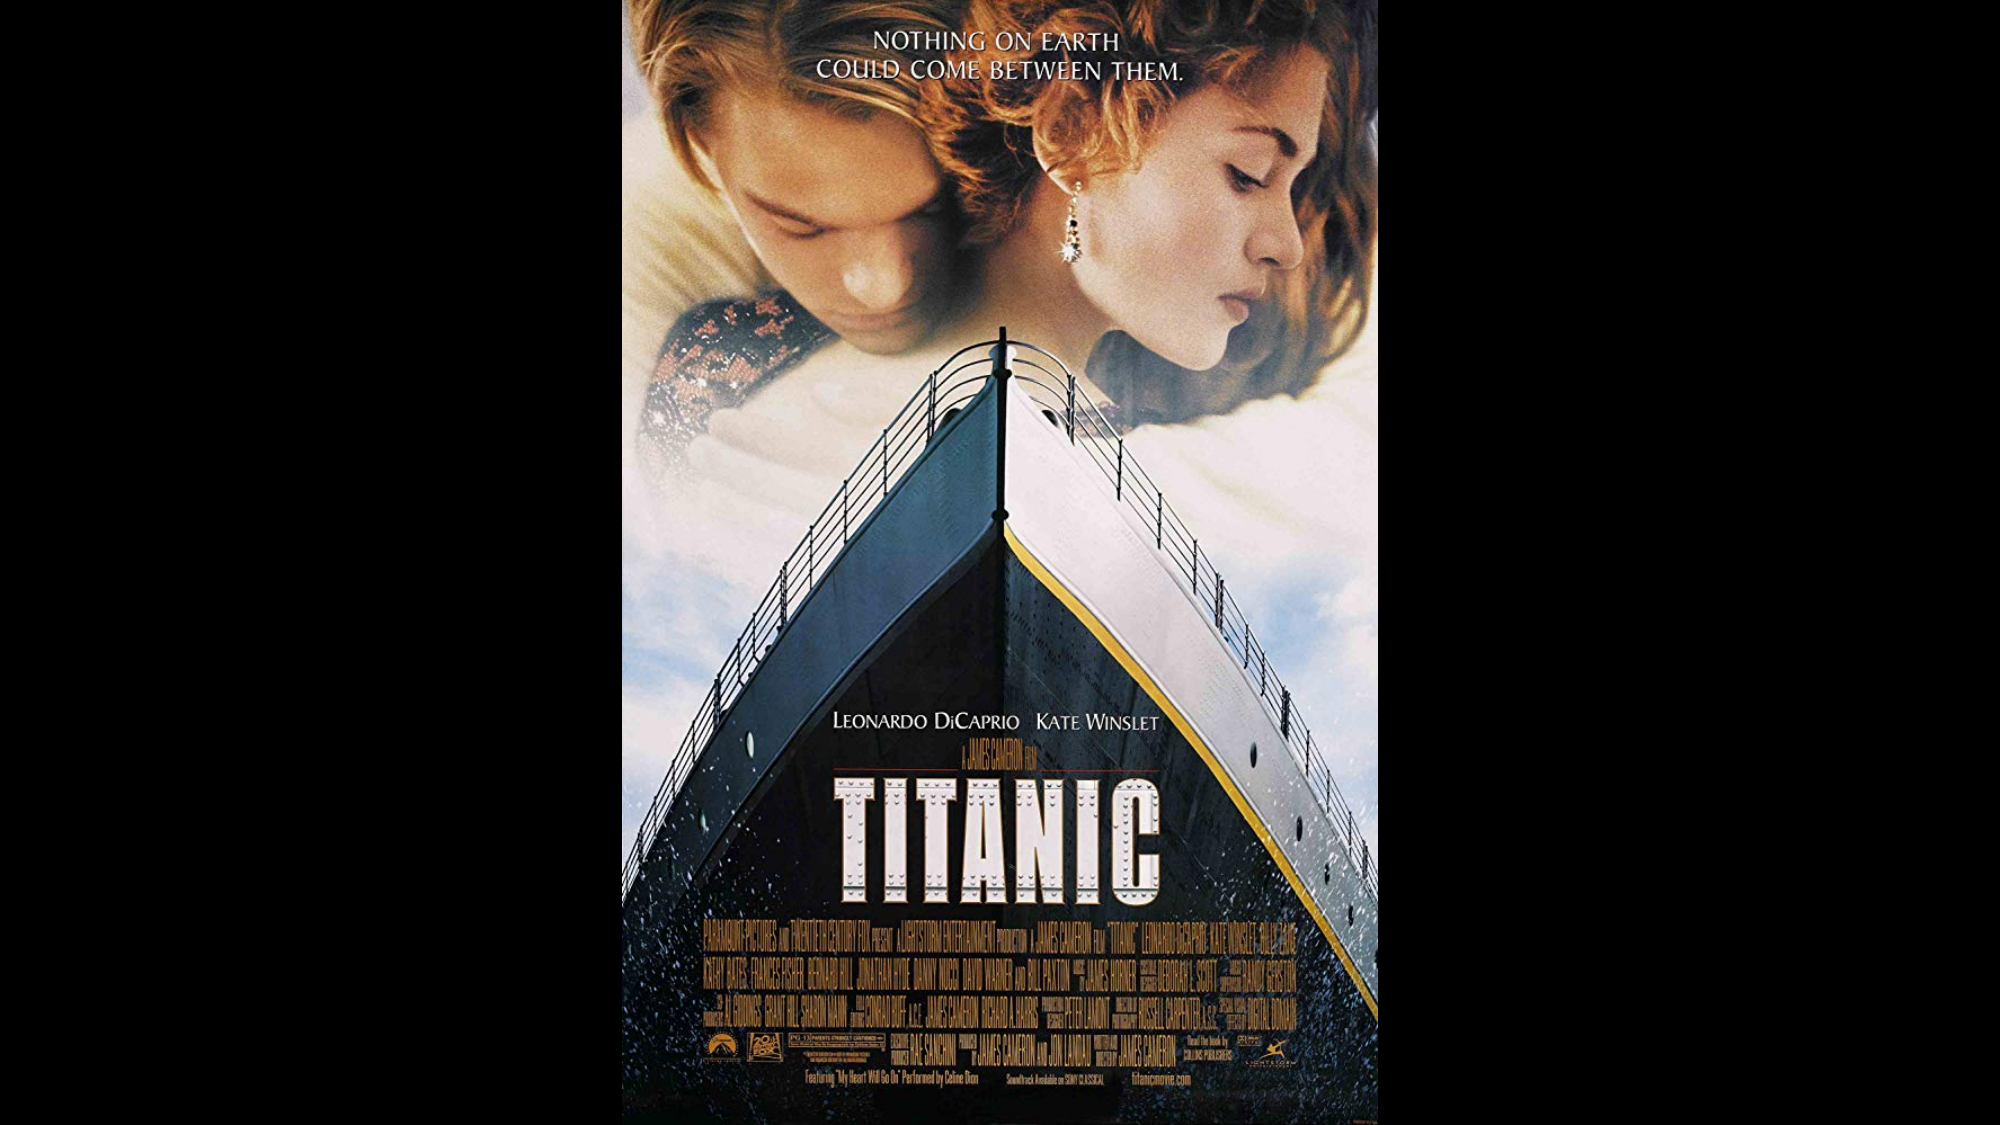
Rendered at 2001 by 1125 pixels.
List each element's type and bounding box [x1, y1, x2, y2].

picture [622, 0, 1378, 1125]
